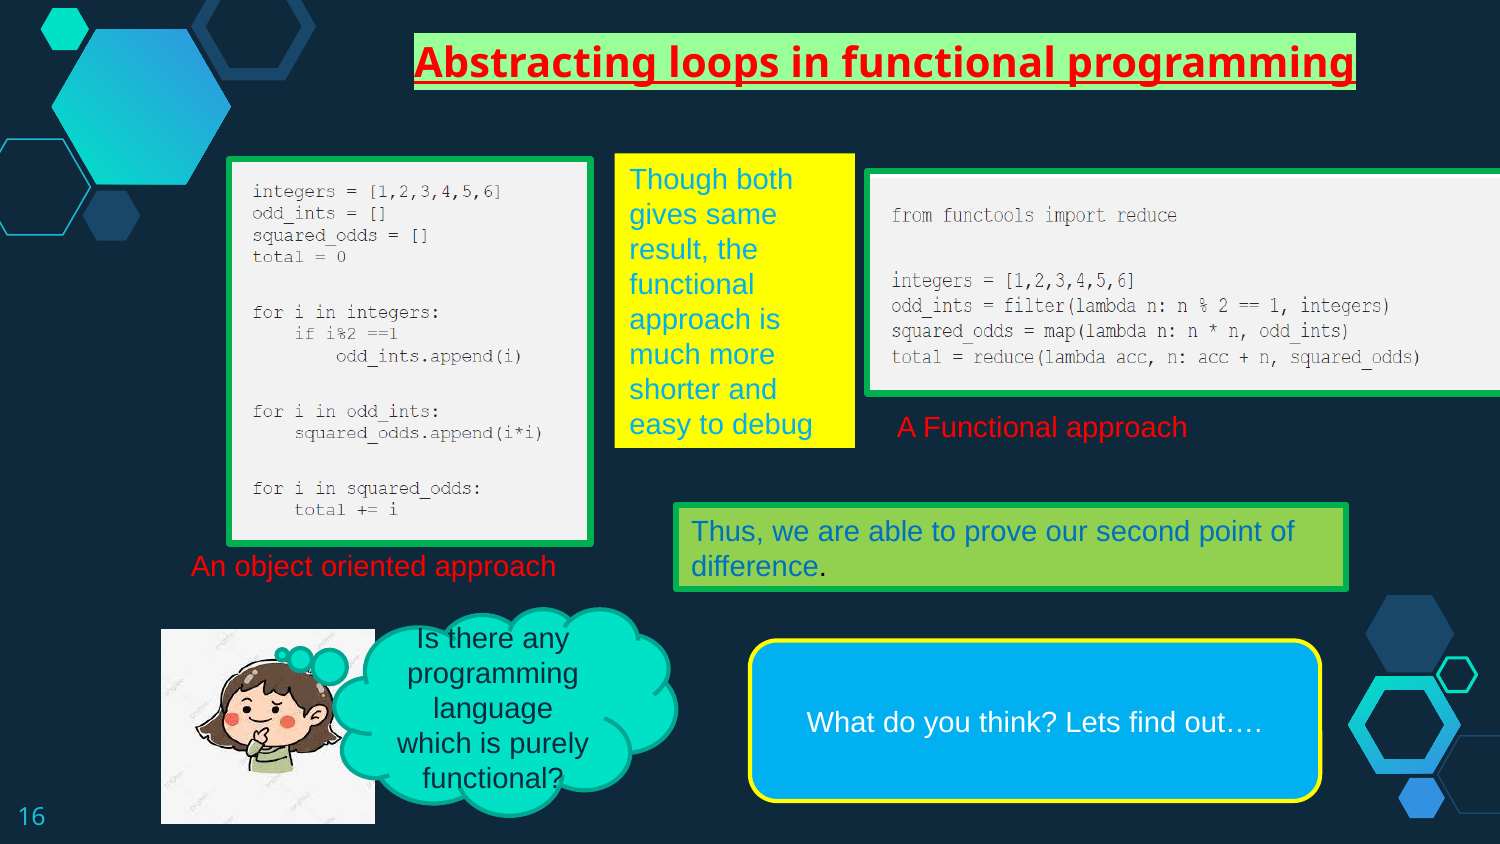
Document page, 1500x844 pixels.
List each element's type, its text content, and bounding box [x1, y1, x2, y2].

text_box A Functional approach [882, 401, 1466, 451]
text_box An object oriented approach [176, 540, 633, 591]
picture [160, 629, 375, 824]
picture [231, 162, 588, 541]
slide_number 16 [2, 785, 93, 844]
text_box Though both gives same result, the functional approach is much more shorter and easy to debug [614, 153, 855, 448]
text_box Abstracting loops in functional programming [353, 28, 1417, 94]
text_box Is there any programming language which is purely functional? [379, 607, 679, 818]
picture [869, 174, 1500, 391]
text_box What do you think? Lets find out…. [747, 638, 1323, 804]
text_box Thus, we are able to prove our second point of difference. [676, 504, 1347, 590]
